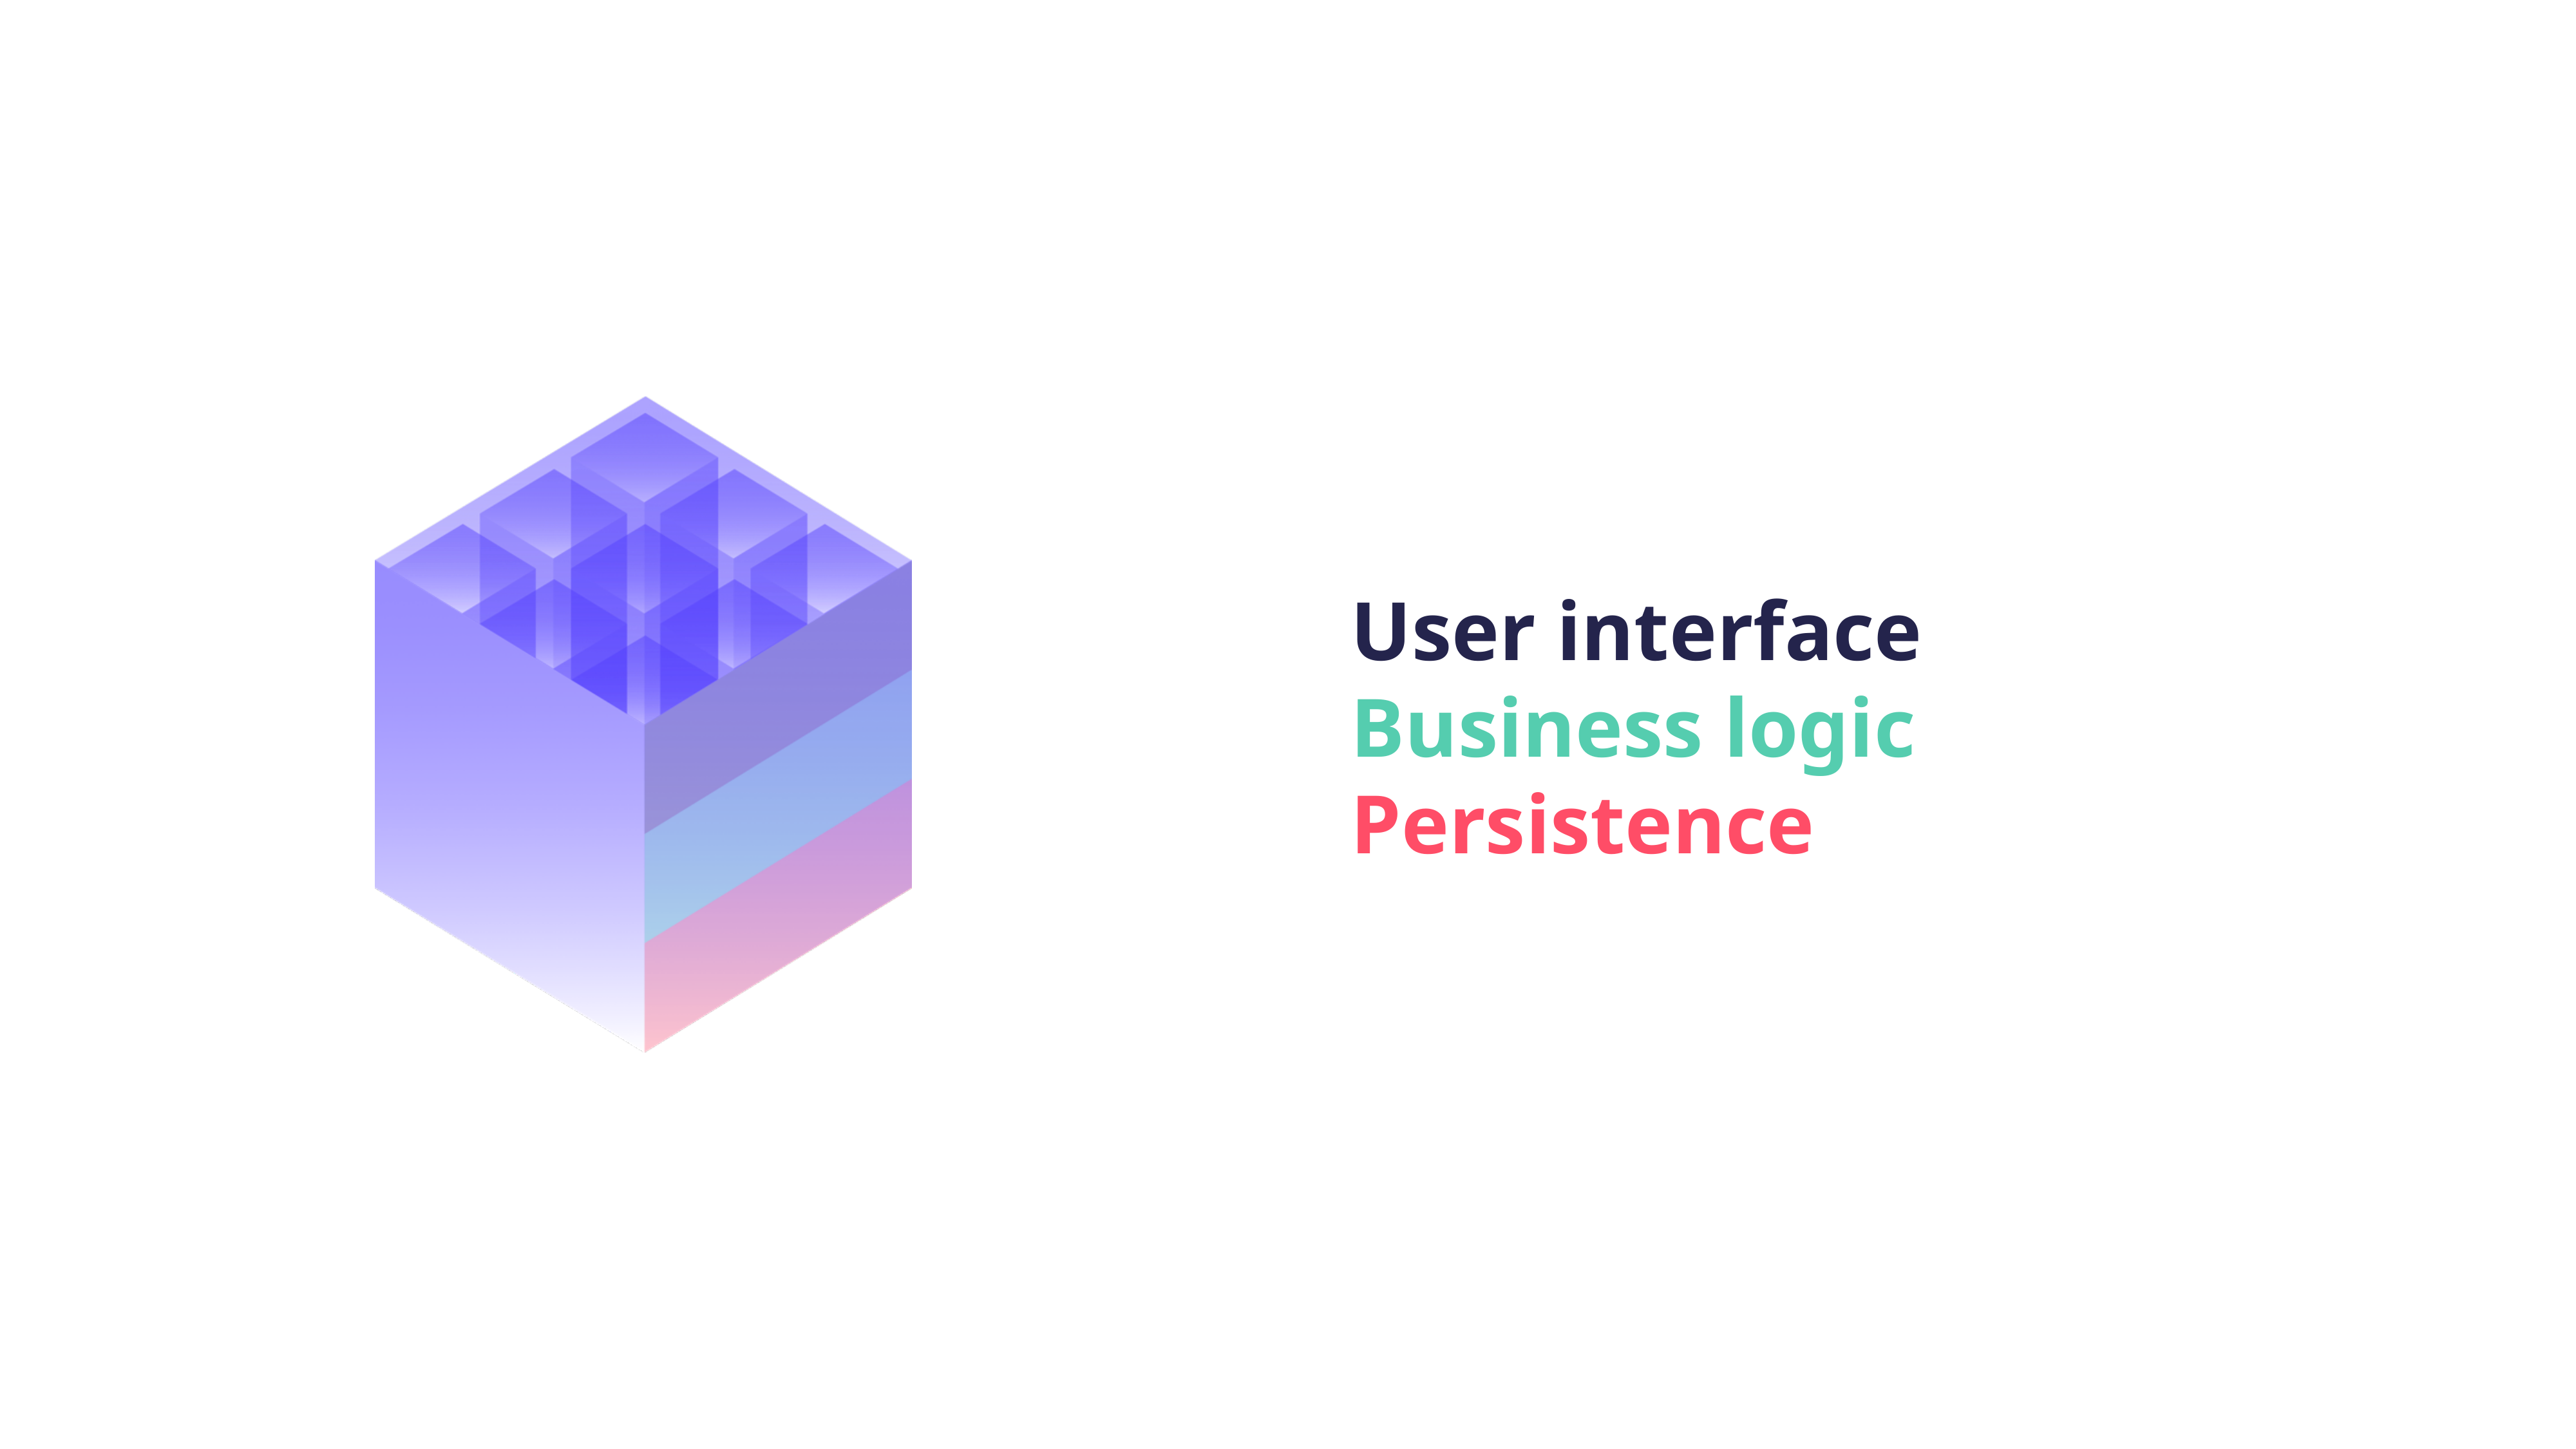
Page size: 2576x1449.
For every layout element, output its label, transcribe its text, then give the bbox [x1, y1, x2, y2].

picture [375, 396, 912, 1053]
list User interface Business logic Persistence [1350, 127, 2422, 1323]
